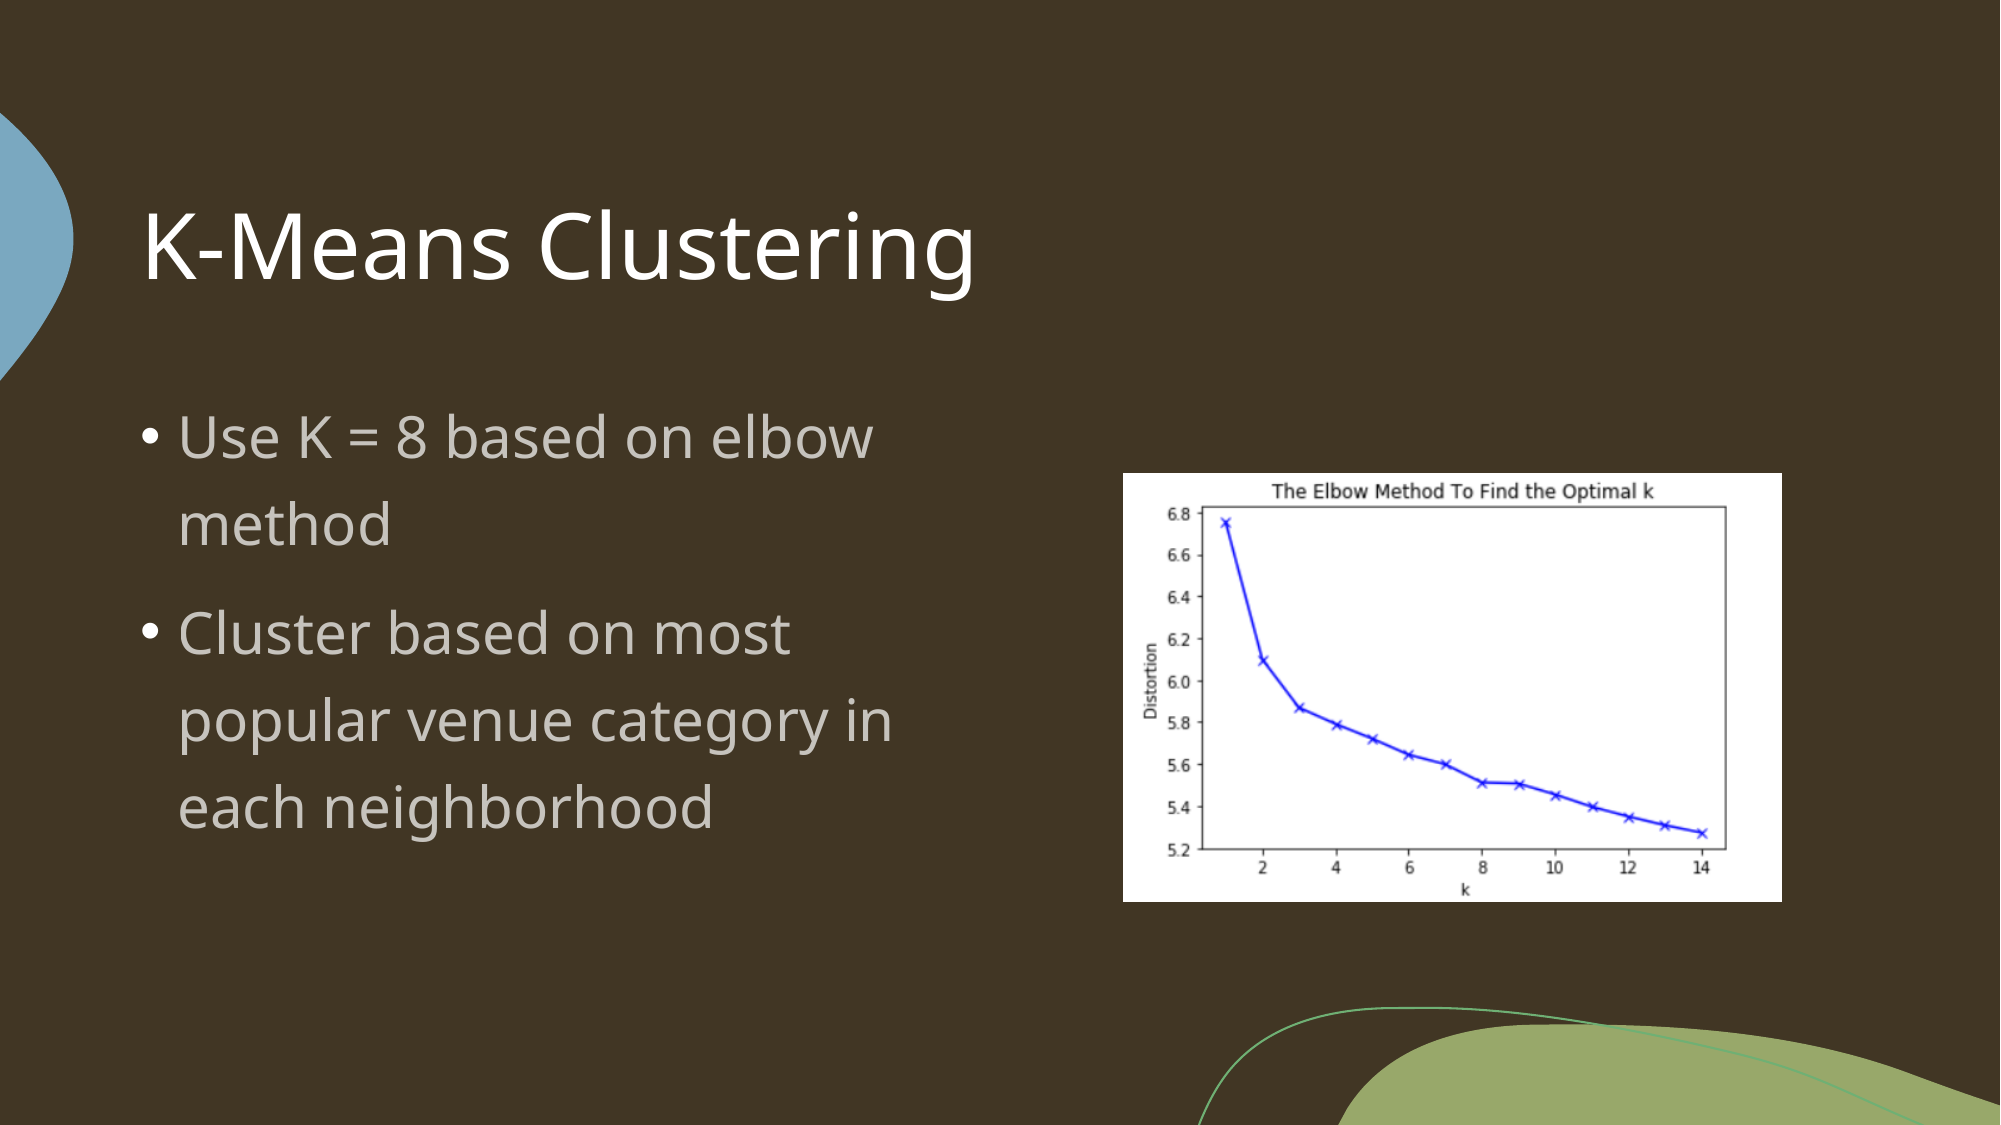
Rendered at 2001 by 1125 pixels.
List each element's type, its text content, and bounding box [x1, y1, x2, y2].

list Use K = 8 based on elbow method Cluster based on most popular venue category in each neighborhood [125, 375, 970, 1000]
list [1122, 473, 1782, 902]
title K-Means Clustering [125, 125, 1875, 375]
